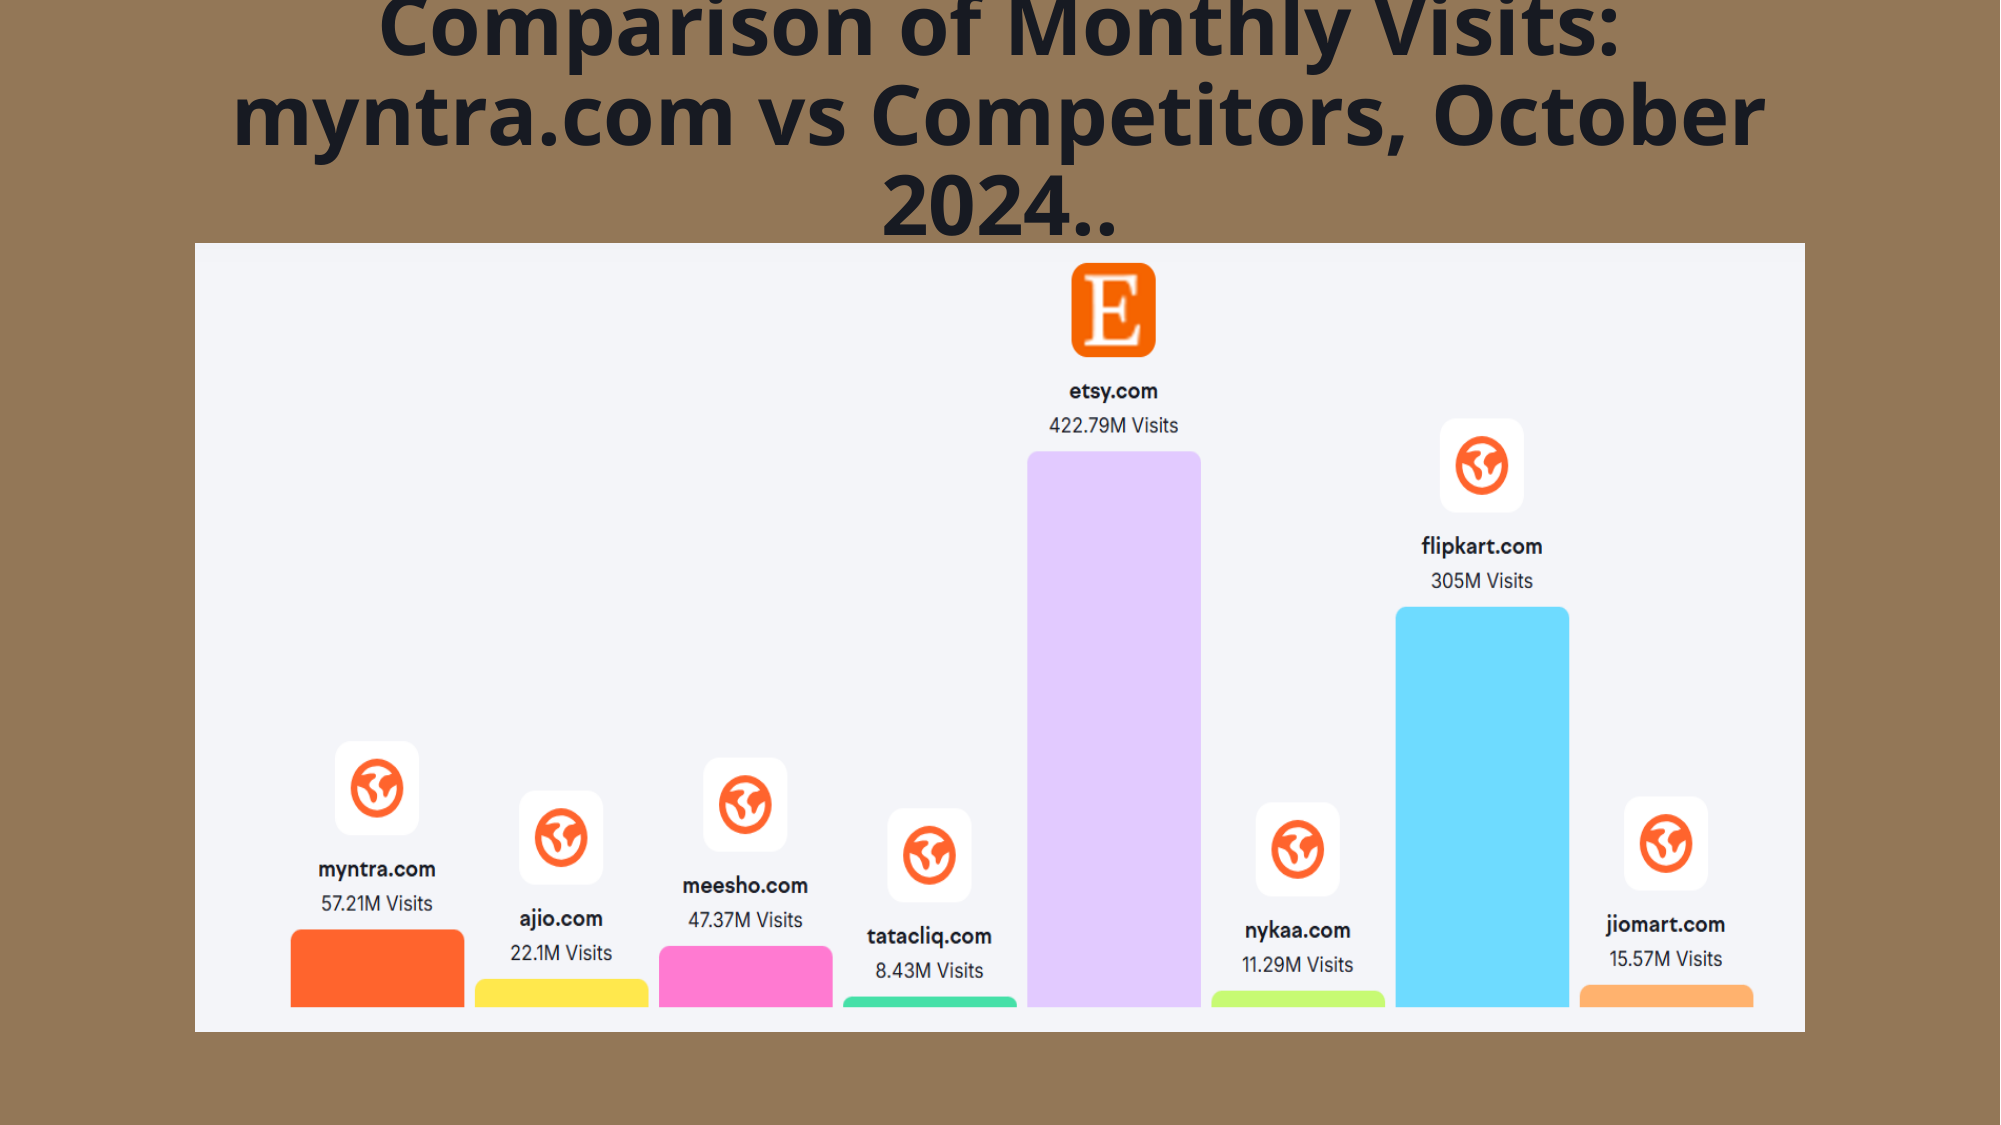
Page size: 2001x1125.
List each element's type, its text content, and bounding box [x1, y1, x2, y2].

title Comparison of Monthly Visits: myntra.com vs Competitors, October 2024.. [137, 59, 1863, 278]
picture [195, 243, 1805, 1032]
